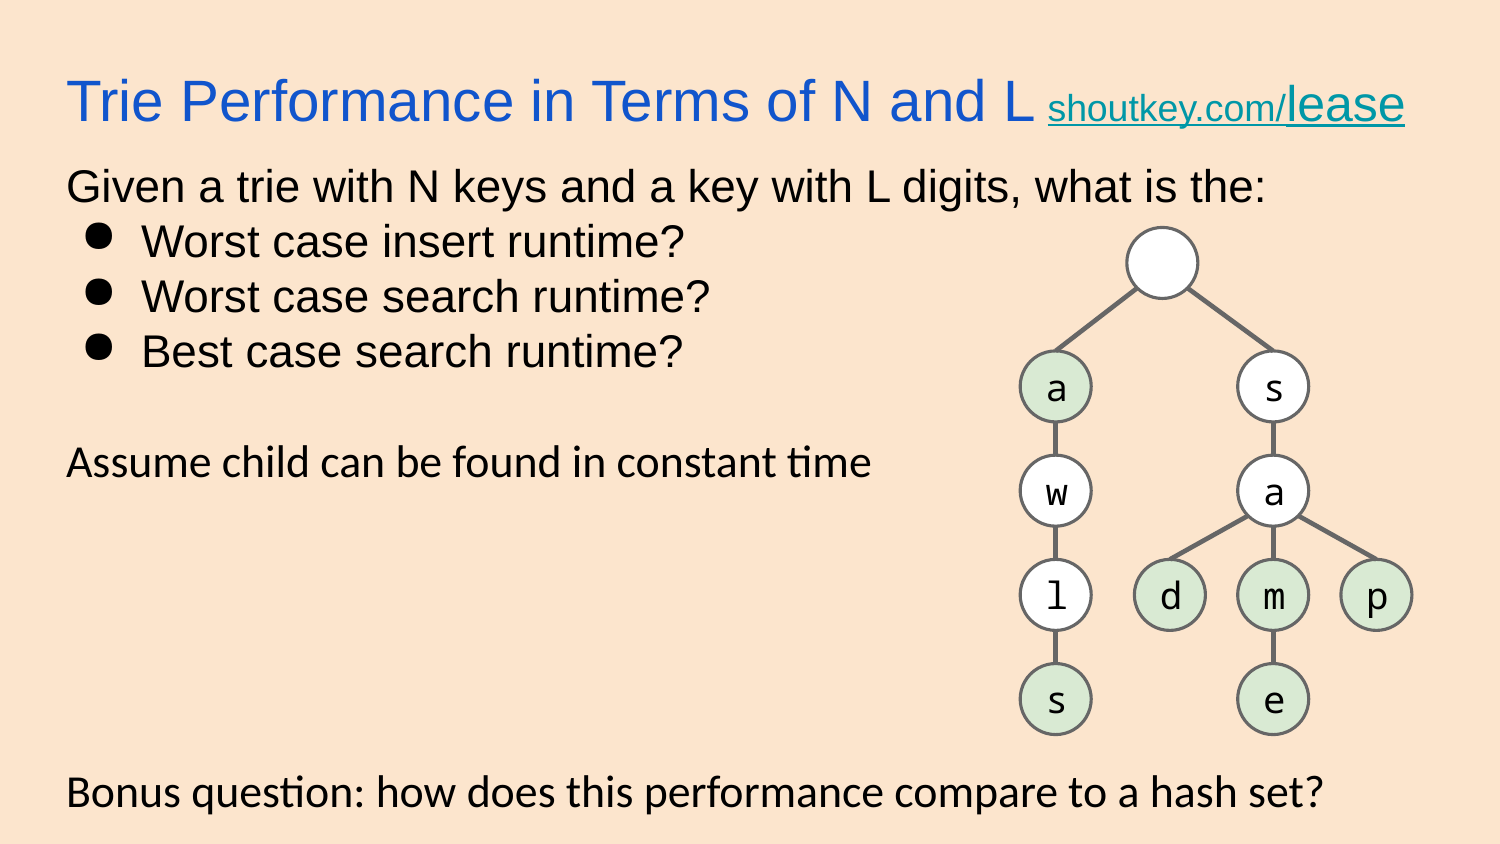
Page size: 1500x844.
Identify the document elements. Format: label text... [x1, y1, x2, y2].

text_box d [1134, 559, 1206, 631]
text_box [1169, 515, 1249, 560]
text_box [1187, 287, 1274, 352]
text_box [1055, 287, 1138, 352]
text_box s [1020, 663, 1092, 735]
text_box a [1237, 455, 1309, 527]
title Trie Performance in Terms of N and L shoutkey.com/lease [51, 48, 1449, 142]
text_box s [1237, 351, 1309, 422]
text_box m [1237, 559, 1309, 631]
text_box [1126, 227, 1198, 299]
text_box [1298, 515, 1377, 560]
text_box a [1020, 351, 1092, 422]
text_box w [1020, 455, 1092, 527]
text_box e [1237, 663, 1309, 735]
text_box p [1340, 559, 1412, 631]
text_box Given a trie with N keys and a key with L digits, what is the: Worst case insert runtime? Worst case search runtime? Best case search runtime? Assume child can be found in constant time Bonus question: how does this performance compare to a hash set? [51, 142, 1386, 213]
text_box l [1020, 559, 1092, 631]
